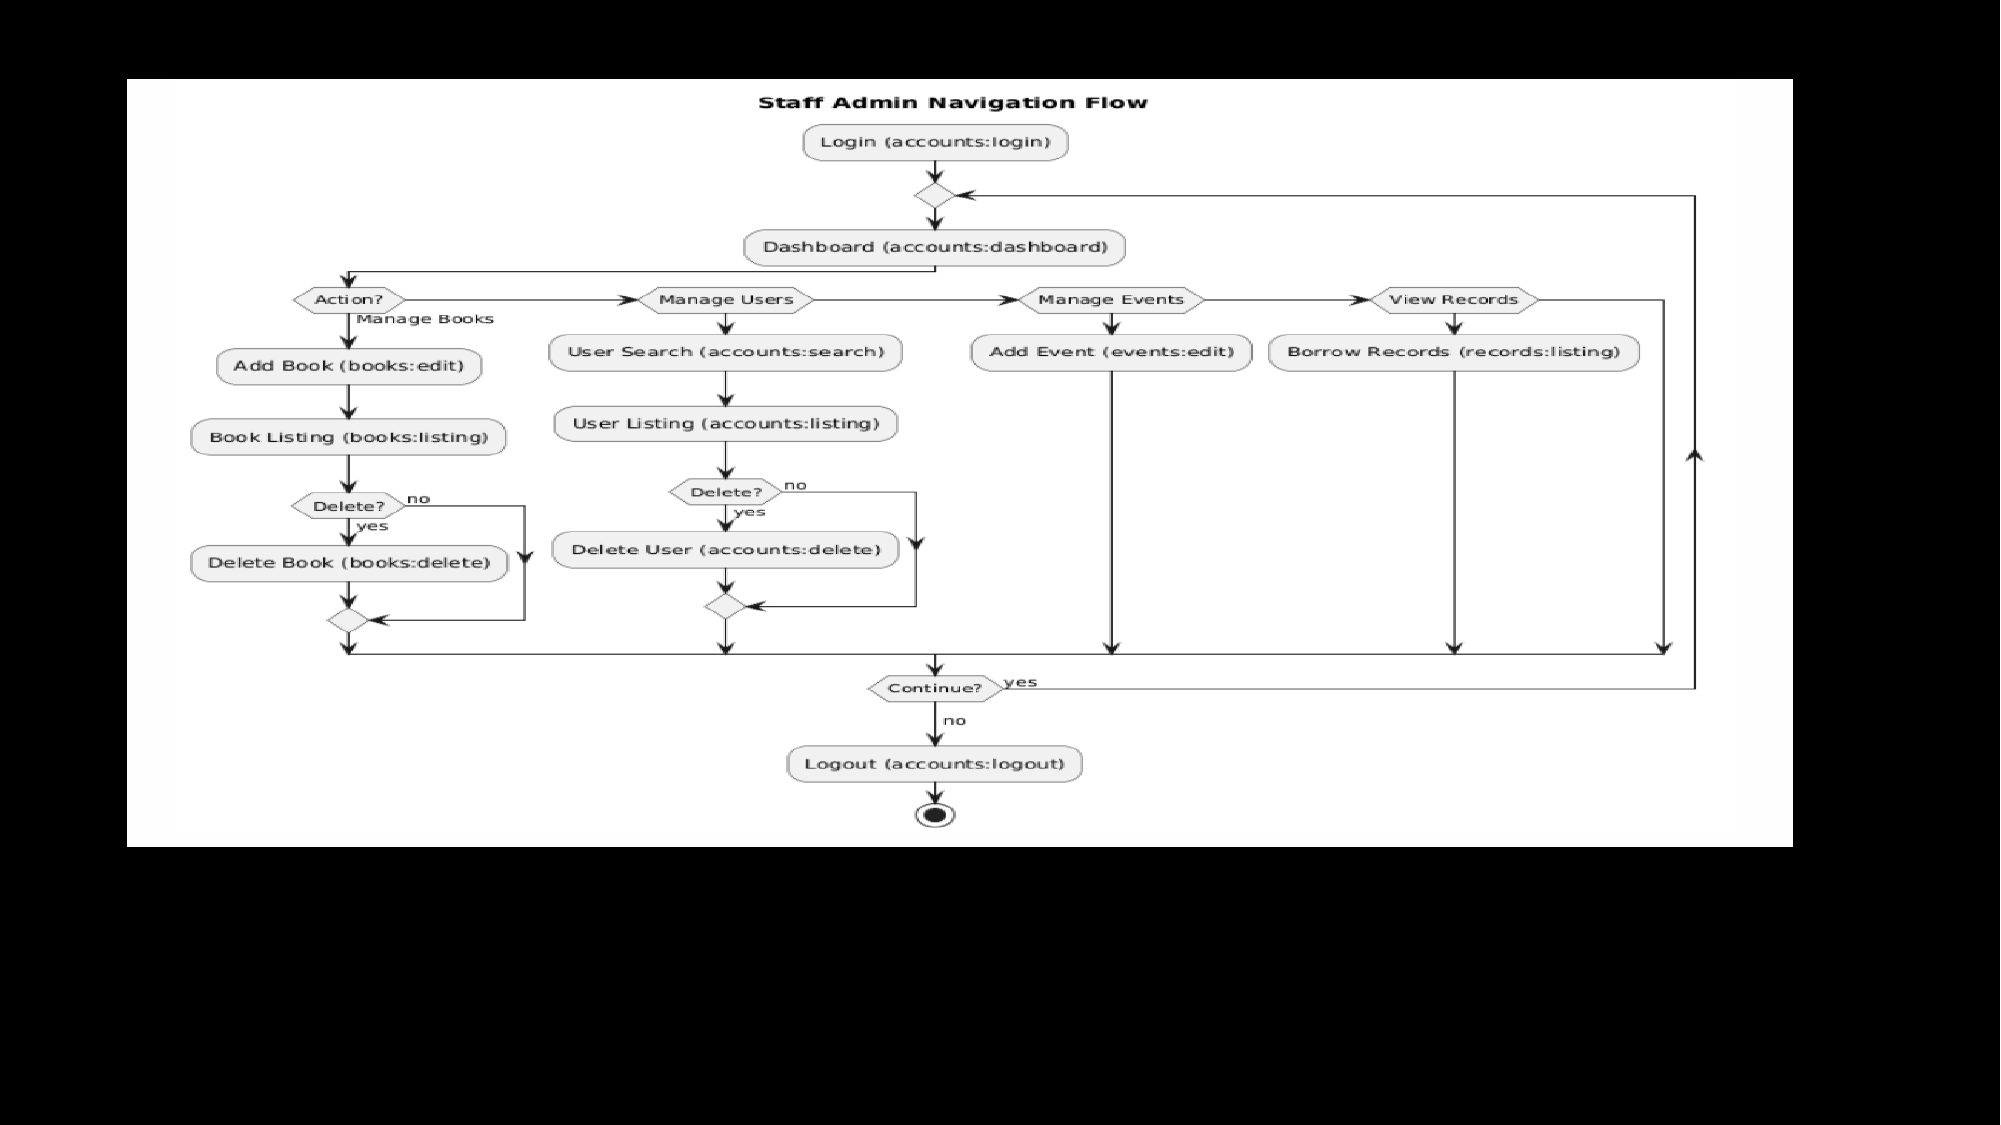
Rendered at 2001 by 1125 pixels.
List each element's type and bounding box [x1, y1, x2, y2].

picture [127, 79, 1793, 847]
